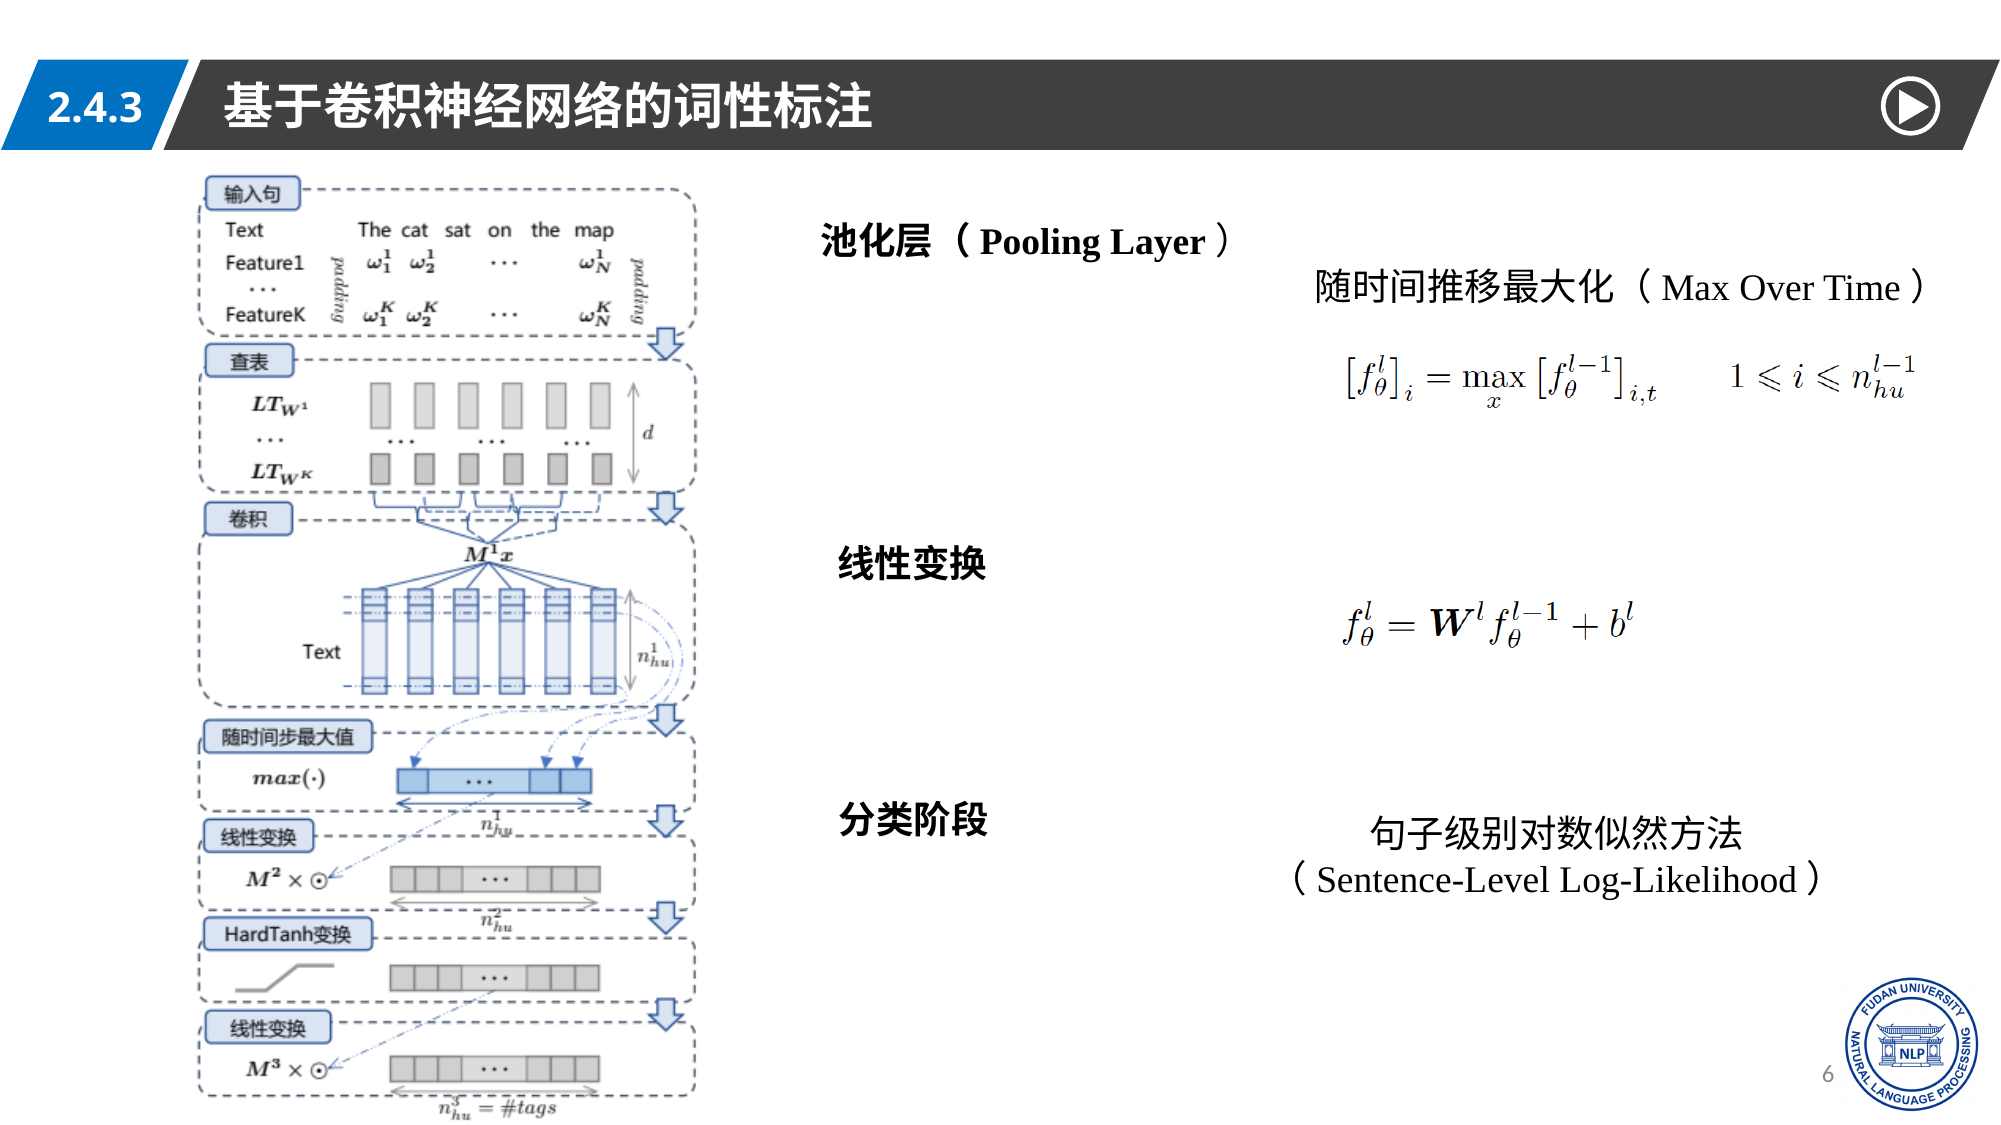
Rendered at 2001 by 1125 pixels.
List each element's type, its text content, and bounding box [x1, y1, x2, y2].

text_box [32, 59, 189, 120]
text_box 2.4.3 [26, 73, 164, 138]
text_box [163, 59, 2000, 150]
picture [188, 168, 704, 1125]
text_box 基于卷积神经网络的词性标注 [208, 66, 889, 142]
text_box [1, 89, 157, 150]
text_box 分类阶段 [823, 788, 1160, 848]
picture [1834, 972, 1985, 1117]
picture [1332, 592, 1648, 662]
text_box 线性变换 [822, 532, 1178, 592]
text_box 随时间推移最大化（Max Over Time） [1262, 255, 2000, 315]
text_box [1883, 78, 1939, 134]
text_box 句子级别对数似然方法 （Sentence-Level Log-Likelihood） [1203, 802, 1911, 953]
text_box 池化层（Pooling Layer） [805, 209, 1358, 270]
slide_number 66 [1412, 1042, 1863, 1103]
picture [1332, 337, 1943, 422]
